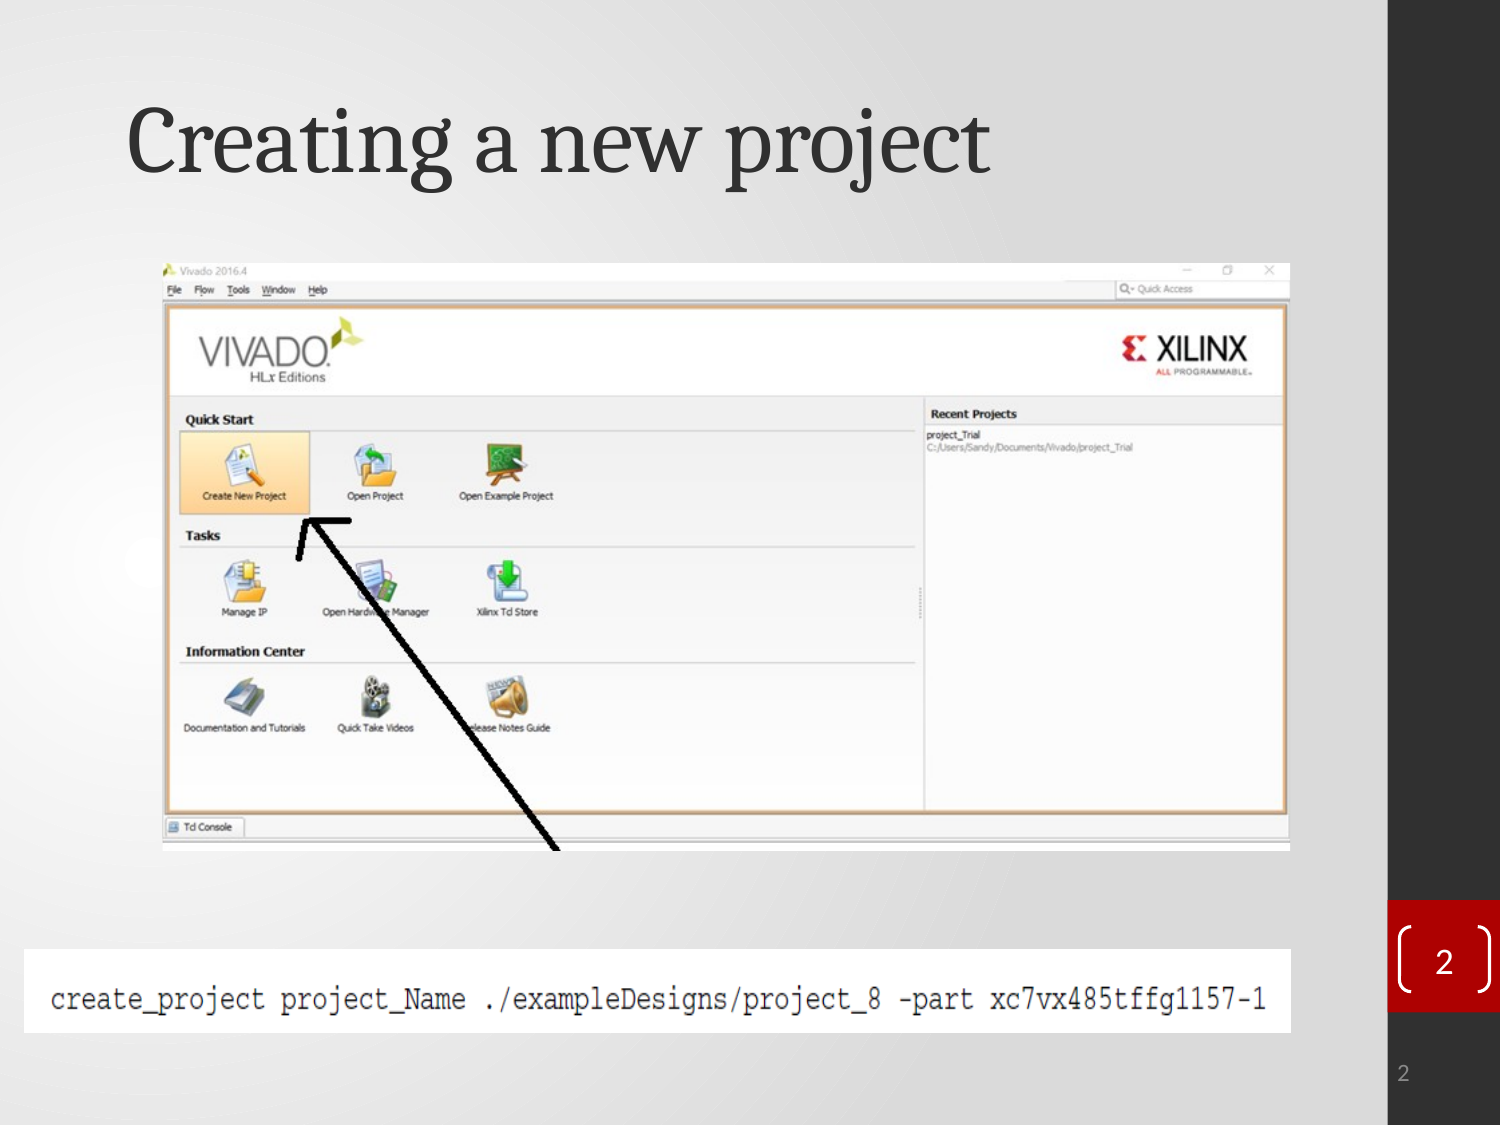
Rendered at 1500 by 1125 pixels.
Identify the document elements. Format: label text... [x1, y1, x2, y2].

text_box 2 [1395, 1054, 1412, 1087]
picture [24, 949, 1291, 1034]
slide_number 2 [1397, 925, 1492, 994]
title Creating a new project [125, 37, 1173, 228]
text_box [162, 263, 1291, 851]
